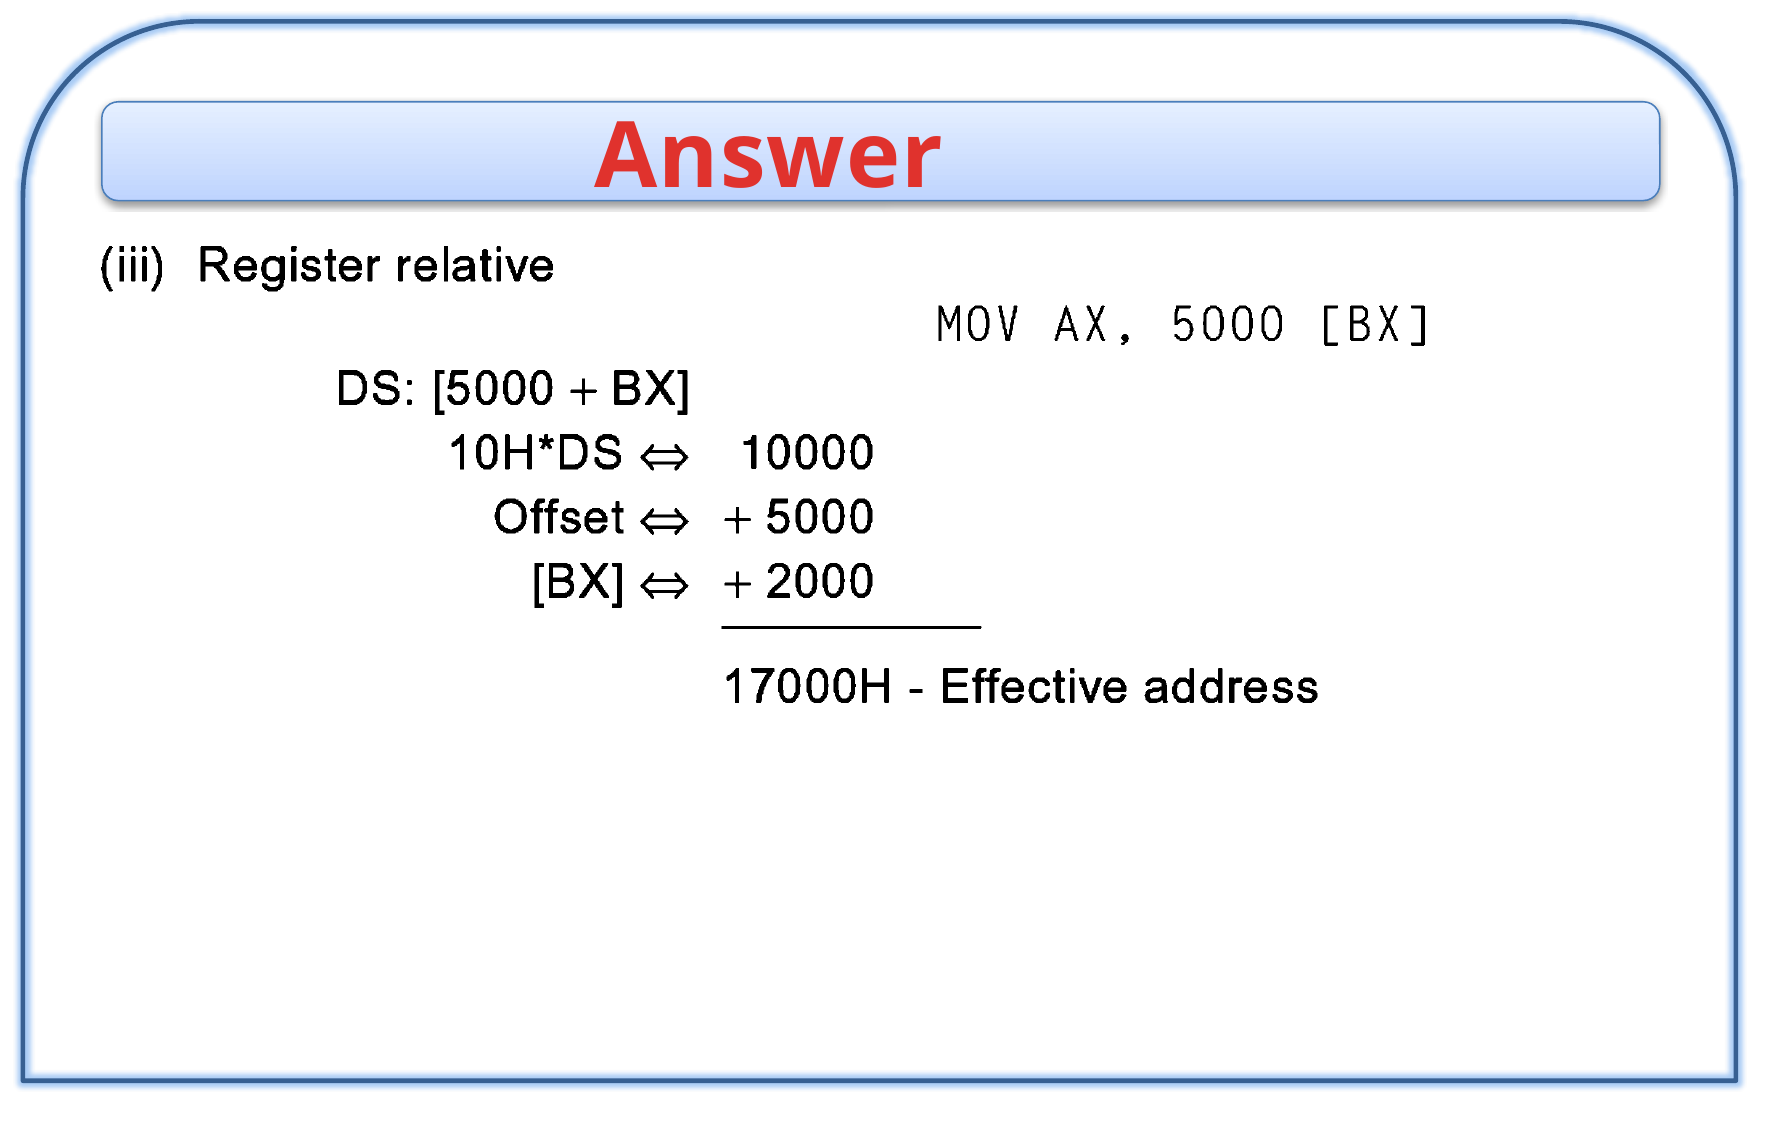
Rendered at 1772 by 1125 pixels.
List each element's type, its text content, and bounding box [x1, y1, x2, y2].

picture [78, 228, 1440, 720]
text_box Answer [101, 100, 1661, 202]
text_box [20, 19, 1738, 1083]
